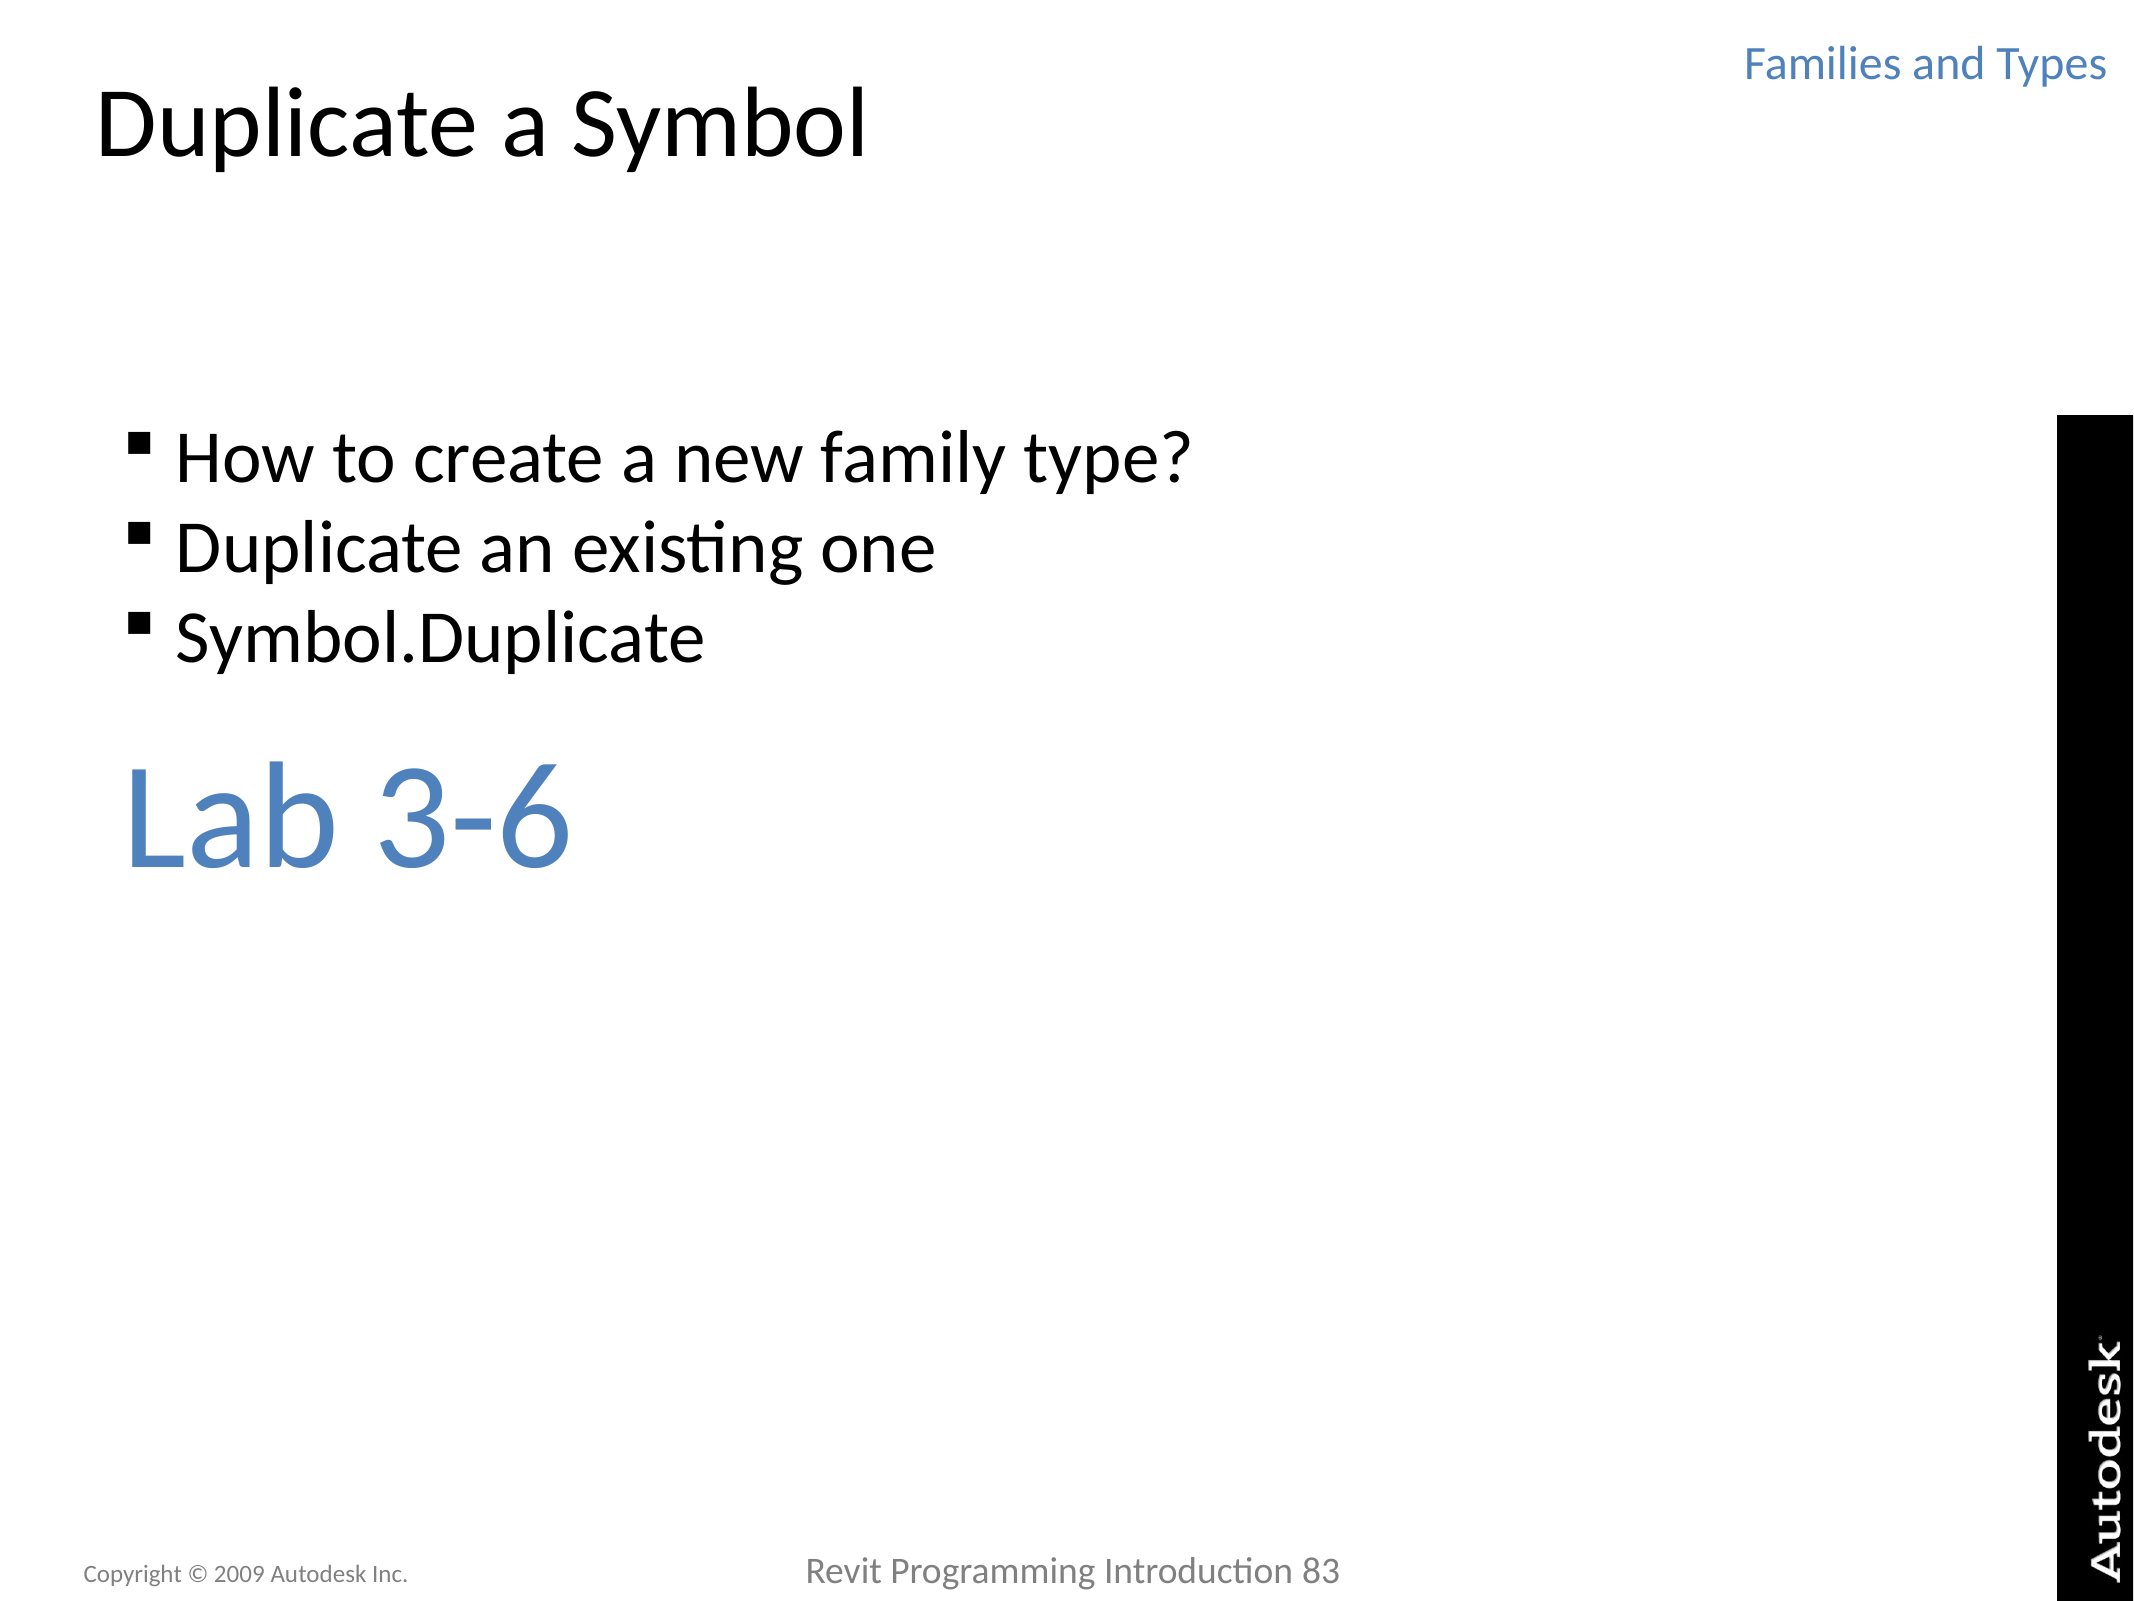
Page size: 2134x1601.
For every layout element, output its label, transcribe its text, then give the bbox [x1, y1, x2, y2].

title Duplicate a Symbol [74, 46, 1924, 313]
picture [2057, 415, 2134, 1601]
text_box Families and Types [1637, 31, 2108, 90]
list How to create a new family type? Duplicate an existing one Symbol.Duplicate Lab 3-6 [74, 396, 1974, 1506]
